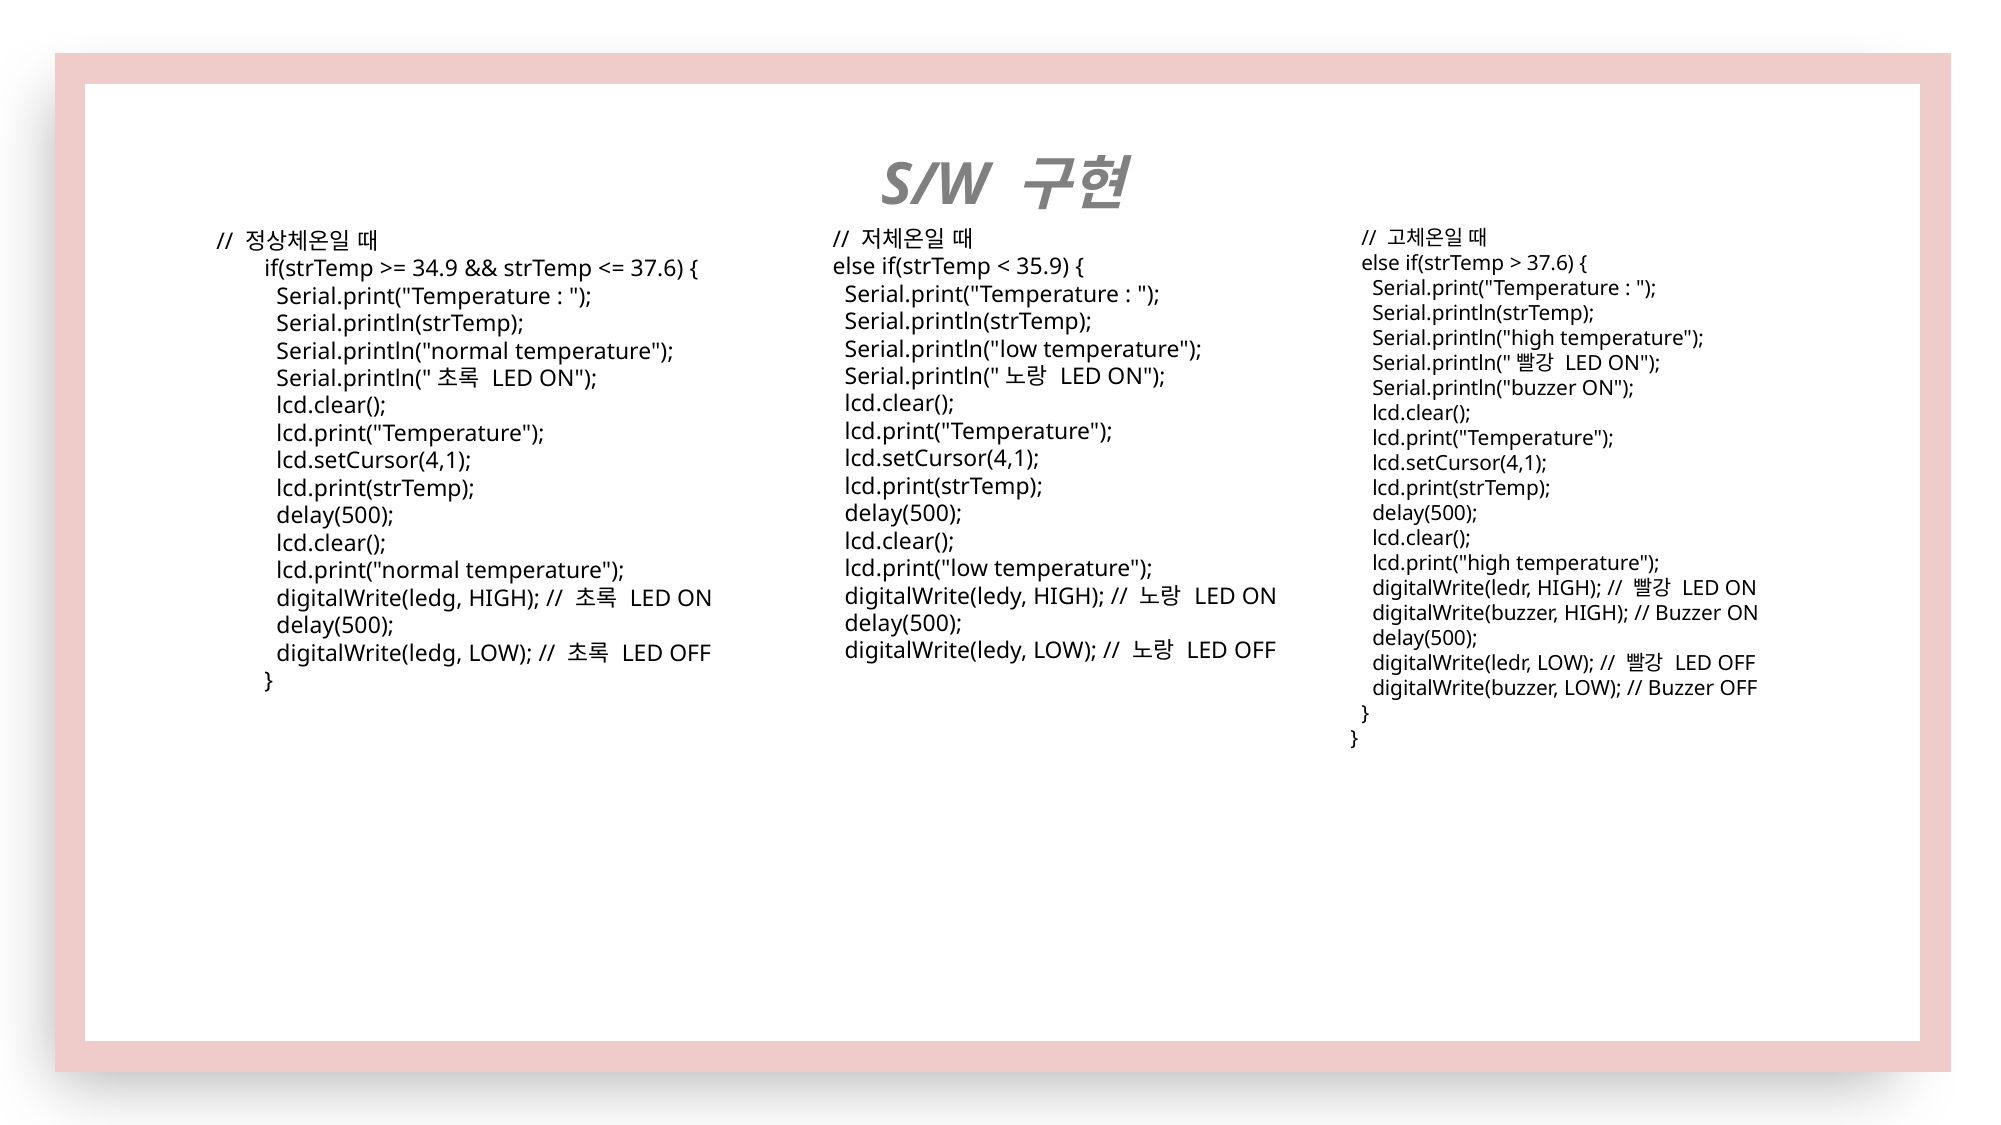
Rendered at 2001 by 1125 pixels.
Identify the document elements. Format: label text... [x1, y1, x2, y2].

text_box S/W 구현 [69, 68, 1937, 1057]
text_box // 정상체온일 때 if(strTemp >= 34.9 && strTemp <= 37.6) { Serial.print("Temperature : "); Serial.println(strTemp); Serial.println("normal temperature"); Serial.println("초록 LED ON"); lcd.clear(); lcd.print("Temperature"); lcd.setCursor(4,1); lcd.print(strTemp); delay(500); lcd.clear(); lcd.print("normal temperature"); digitalWrite(ledg, HIGH); // 초록 LED ON delay(500); digitalWrite(ledg, LOW); // 초록 LED OFF } [201, 218, 743, 701]
text_box // 저체온일 때 else if(strTemp < 35.9) { Serial.print("Temperature : "); Serial.println(strTemp); Serial.println("low temperature"); Serial.println("노랑 LED ON"); lcd.clear(); lcd.print("Temperature"); lcd.setCursor(4,1); lcd.print(strTemp); delay(500); lcd.clear(); lcd.print("low temperature"); digitalWrite(ledy, HIGH); // 노랑 LED ON delay(500); digitalWrite(ledy, LOW); // 노랑 LED OFF [769, 216, 1297, 672]
text_box [201, 218, 1803, 983]
text_box // 고체온일 때 else if(strTemp > 37.6) { Serial.print("Temperature : "); Serial.println(strTemp); Serial.println("high temperature"); Serial.println("빨강 LED ON"); Serial.println("buzzer ON"); lcd.clear(); lcd.print("Temperature"); lcd.setCursor(4,1); lcd.print(strTemp); delay(500); lcd.clear(); lcd.print("high temperature"); digitalWrite(ledr, HIGH); // 빨강 LED ON digitalWrite(buzzer, HIGH); // Buzzer ON delay(500); digitalWrite(ledr, LOW); // 빨강 LED OFF digitalWrite(buzzer, LOW); // Buzzer OFF } } [1302, 217, 1851, 757]
